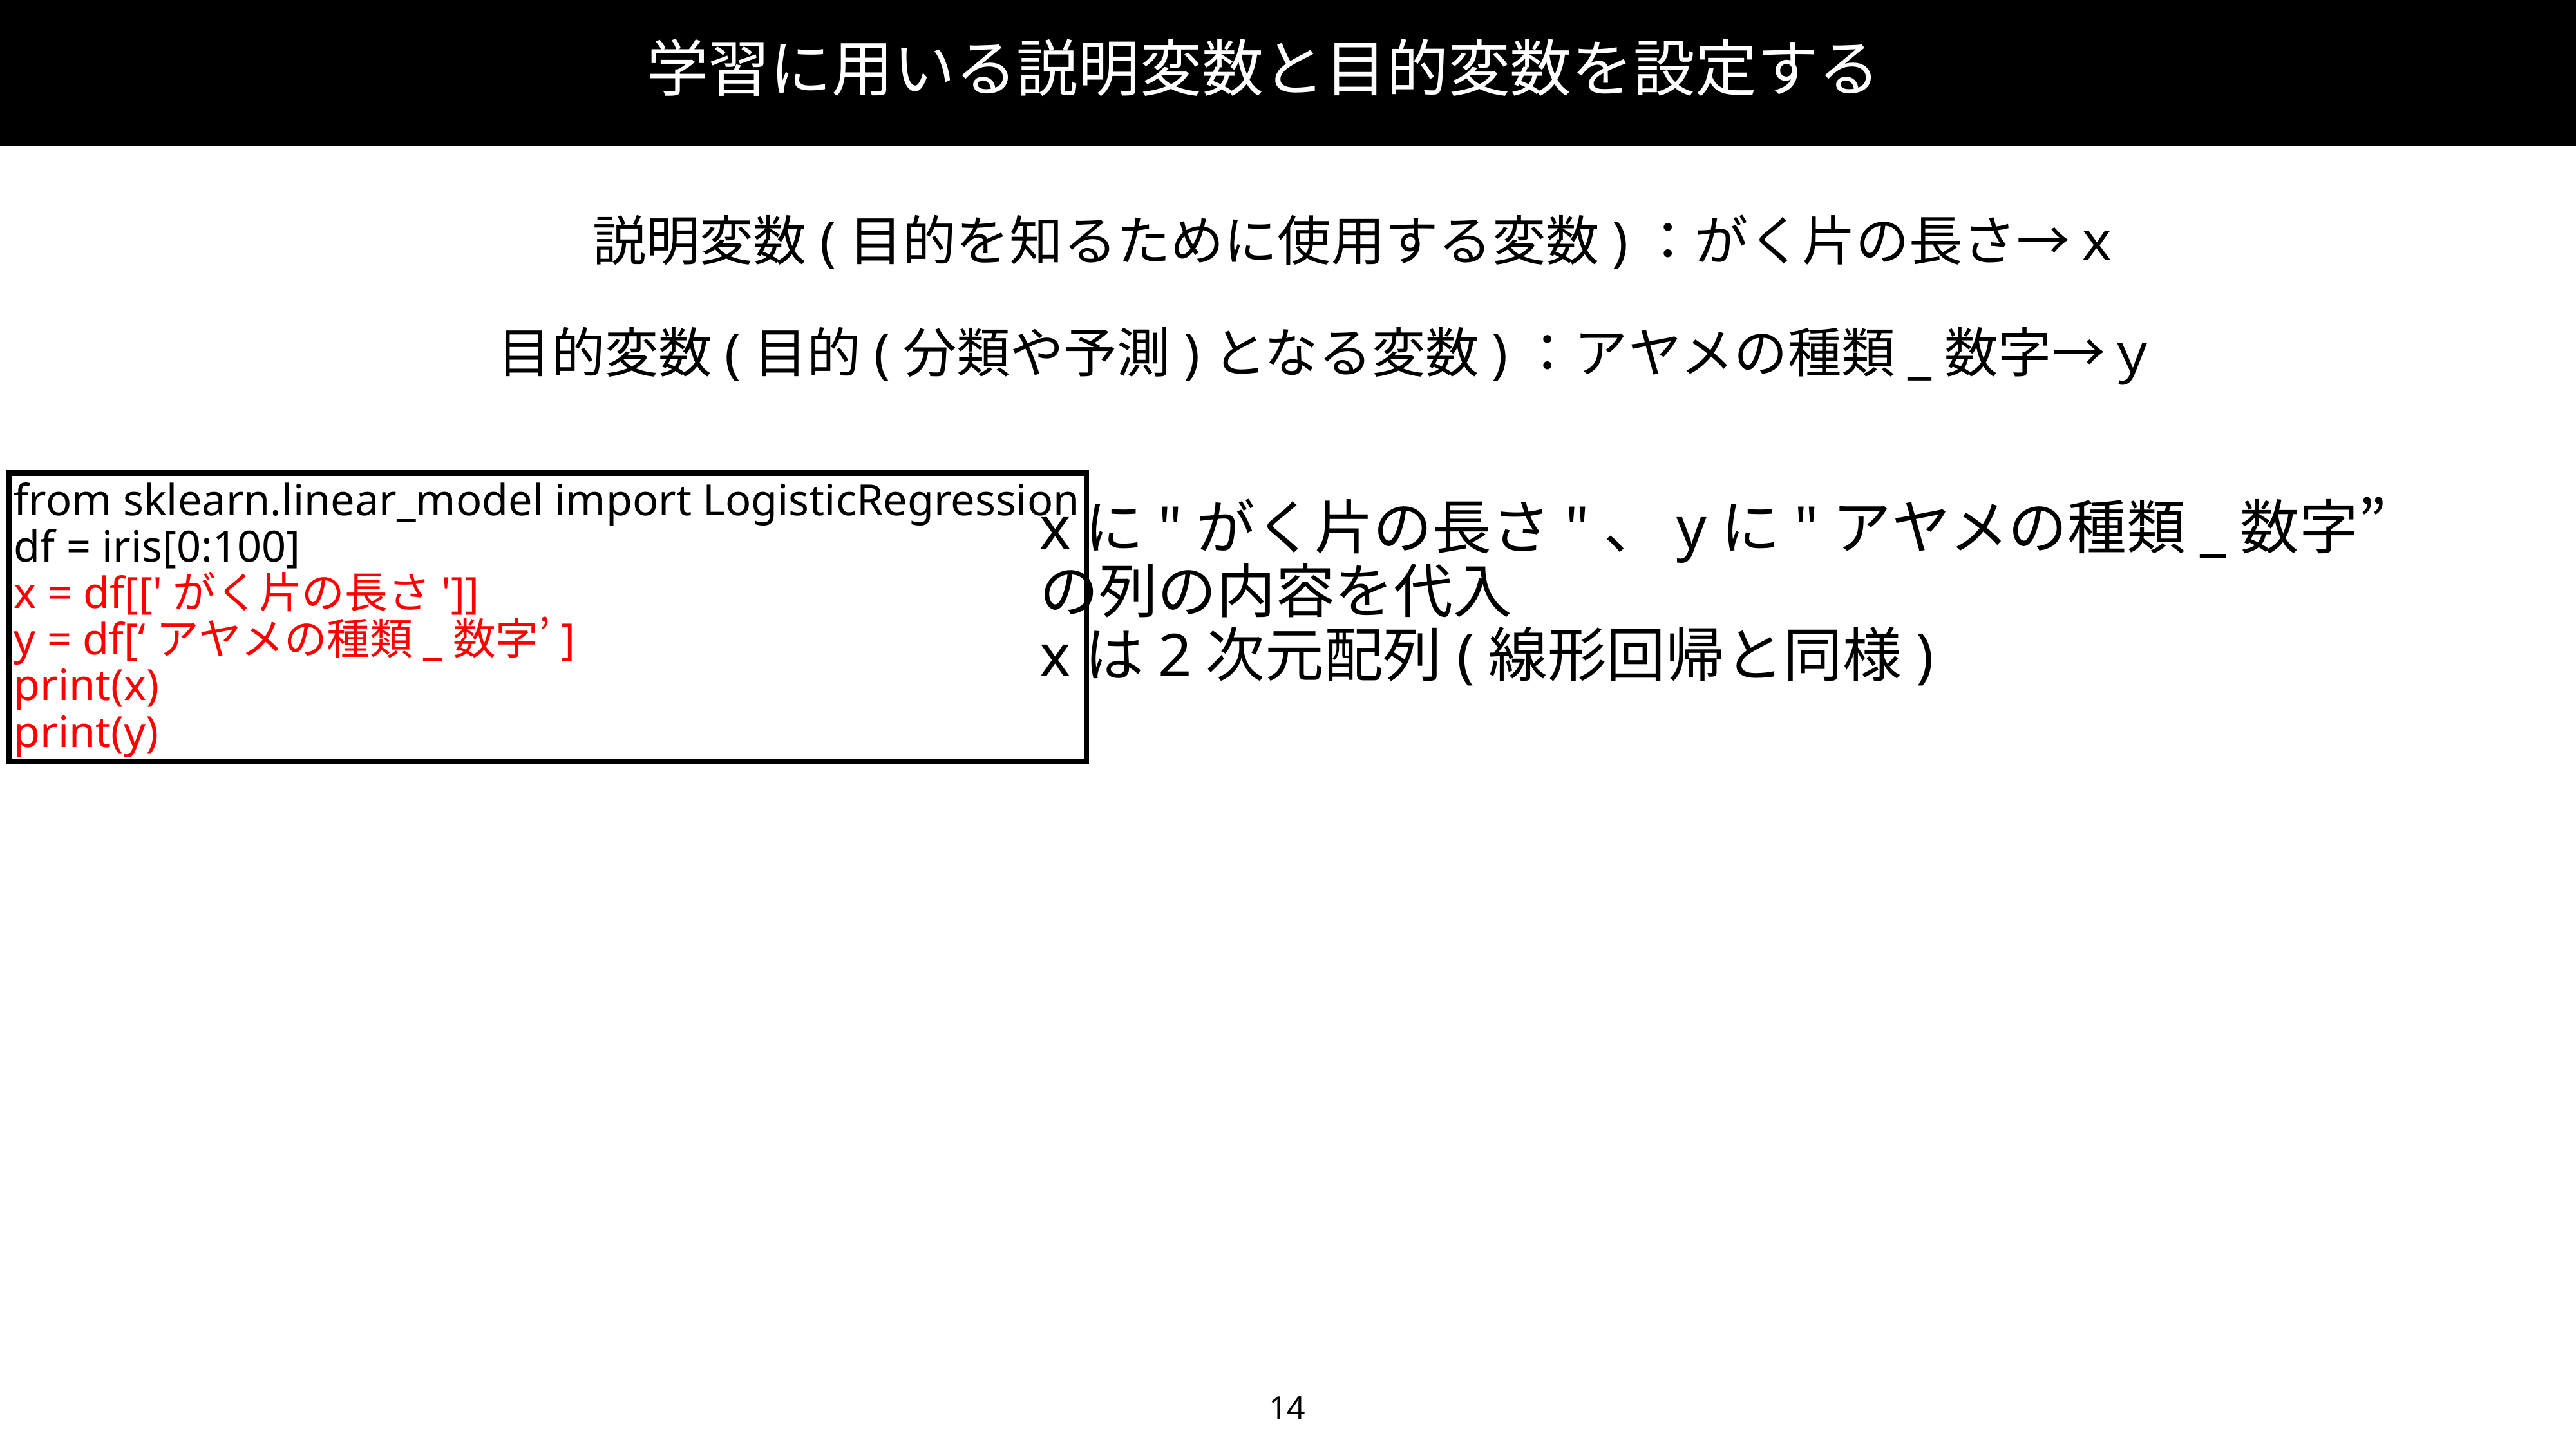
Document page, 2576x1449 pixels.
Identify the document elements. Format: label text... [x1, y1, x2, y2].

text_box xに"がく片の長さ"、yに"アヤメの種類_数字” の列の内容を代入 xは2次元配列(線形回帰と同様) [1034, 493, 2392, 695]
text_box 学習に用いる説明変数と目的変数を設定する [641, 32, 1886, 110]
text_box 説明変数(目的を知るために使用する変数)：がく片の長さ→ｘ [587, 209, 2130, 278]
text_box [0, 0, 2576, 146]
slide_number 14 [1263, 1381, 1312, 1431]
text_box from sklearn.linear_model import LogisticRegression df = iris[0:100] x = df[['がく片の長さ']] y = df[‘アヤメの種類_数字’] print(x) print(y) [8, 473, 1087, 762]
text_box 目的変数(目的(分類や予測)となる変数)：アヤメの種類_数字→ｙ [492, 321, 2165, 390]
